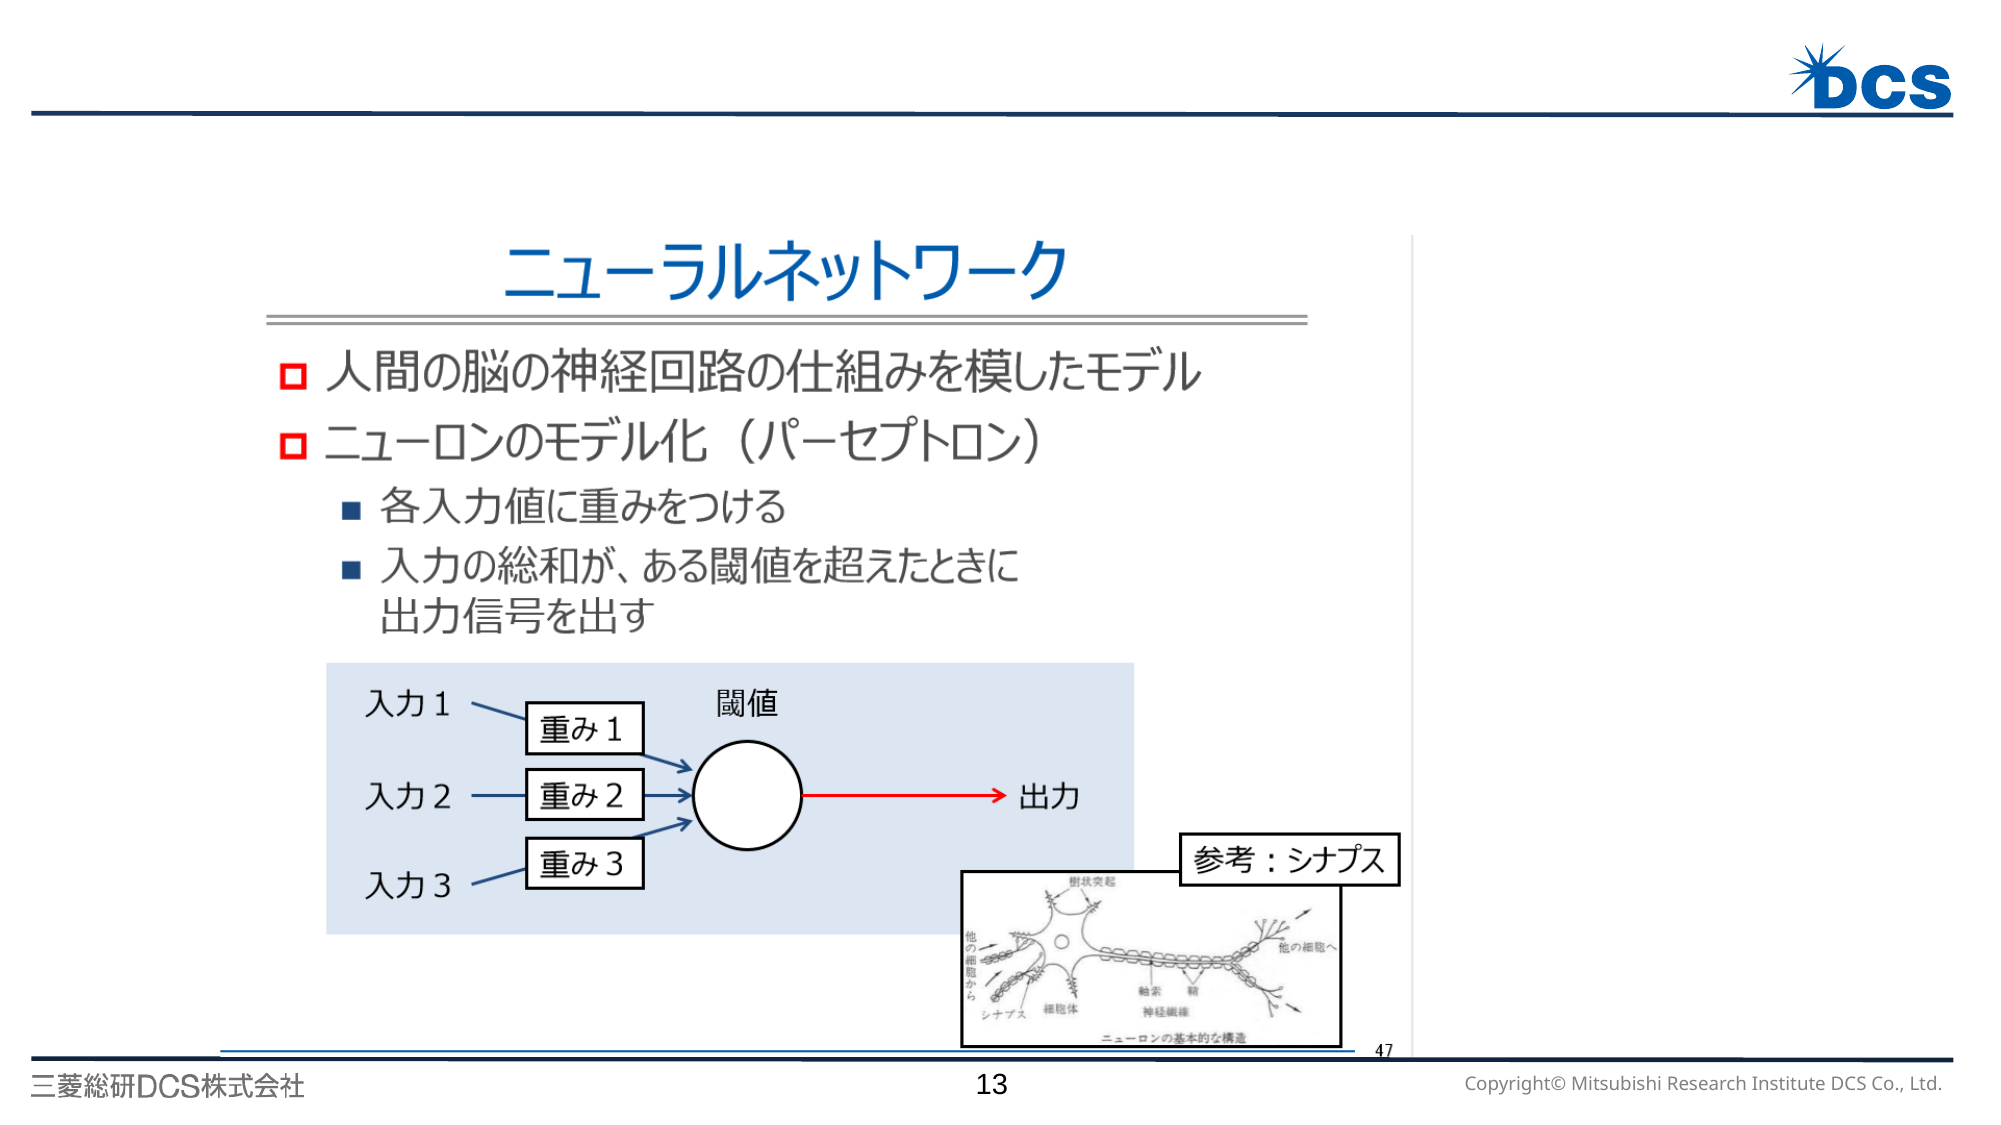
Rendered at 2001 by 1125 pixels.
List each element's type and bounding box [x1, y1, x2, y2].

picture [31, 1073, 304, 1098]
list [220, 235, 1414, 1057]
